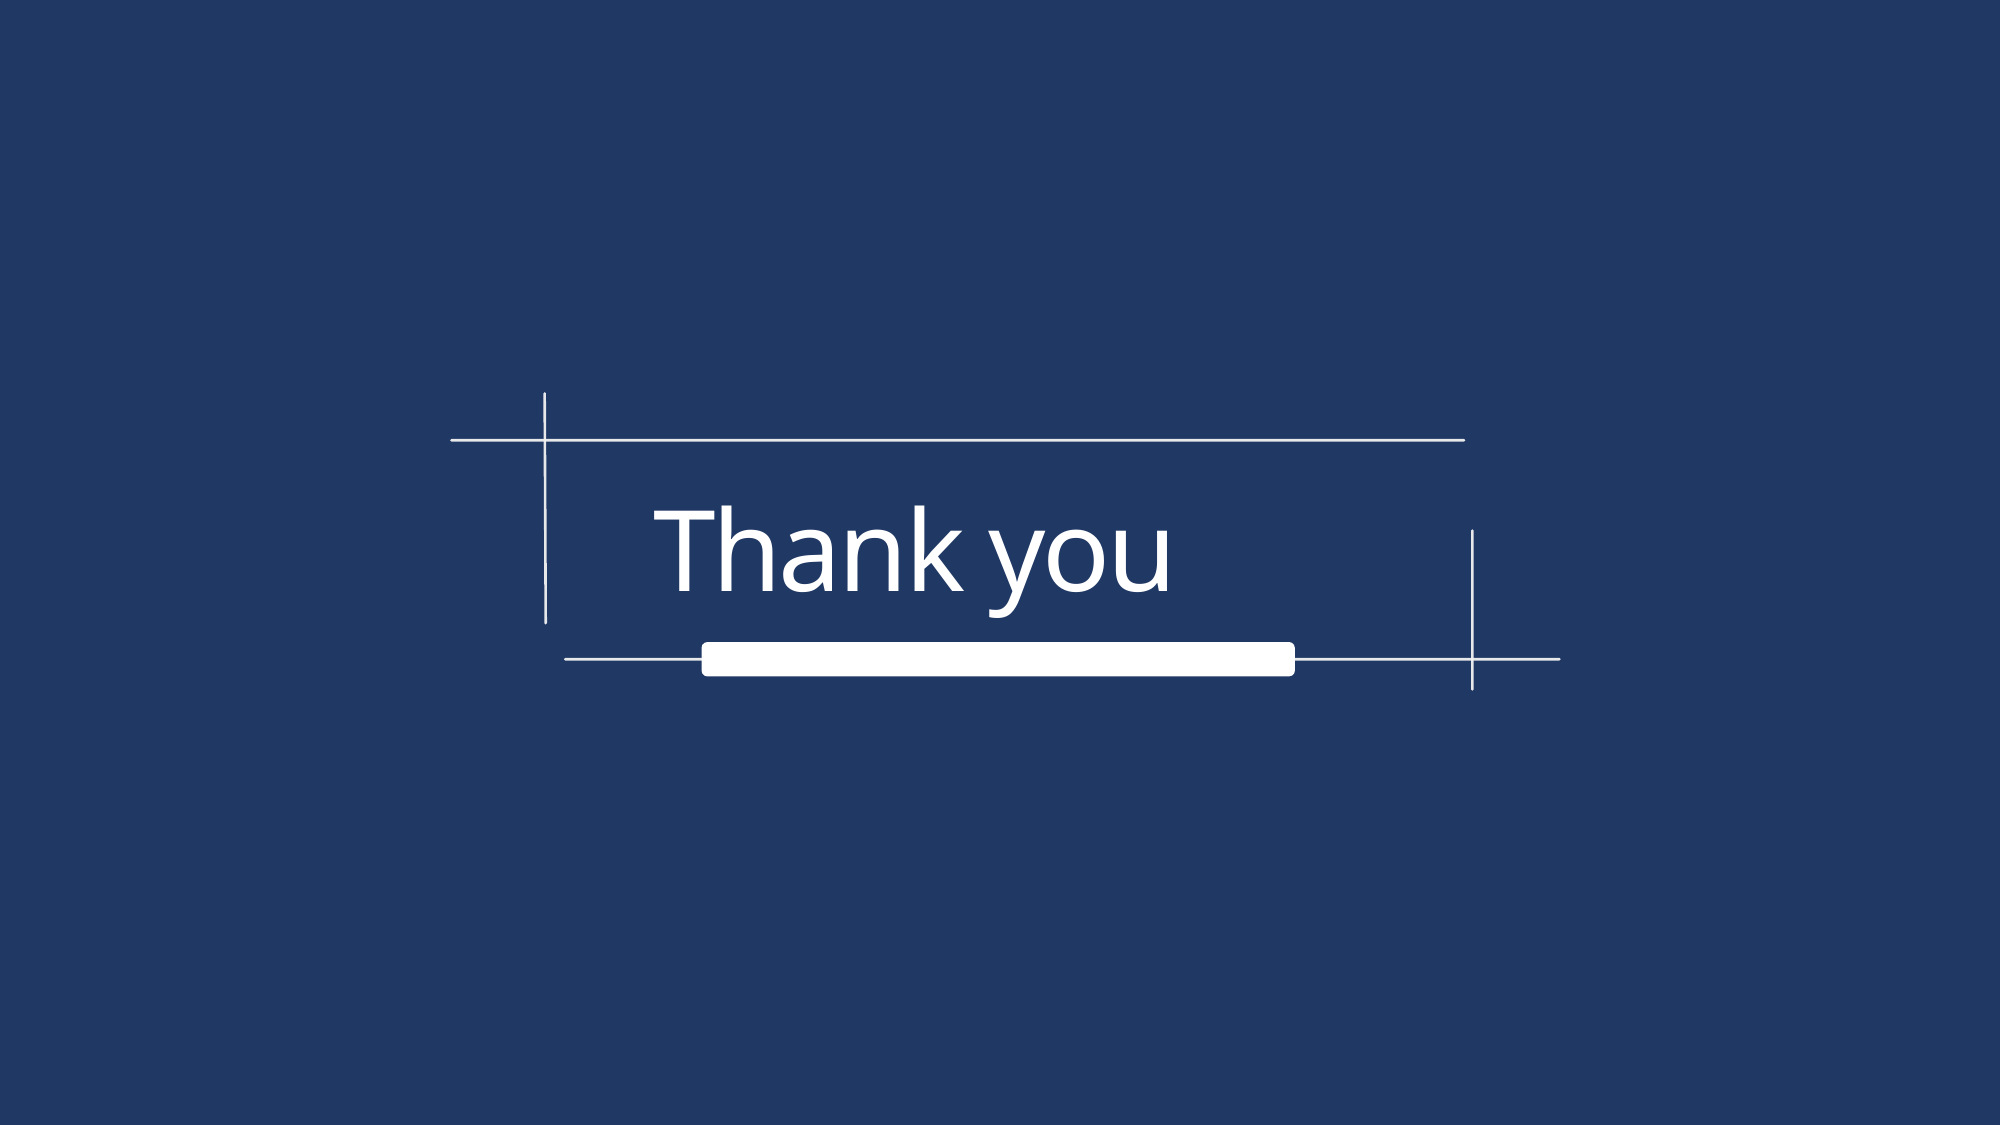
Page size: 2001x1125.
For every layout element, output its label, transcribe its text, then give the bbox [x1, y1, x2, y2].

text_box [701, 660, 1295, 677]
text_box Thank you [638, 471, 1380, 622]
text_box [701, 642, 1295, 659]
